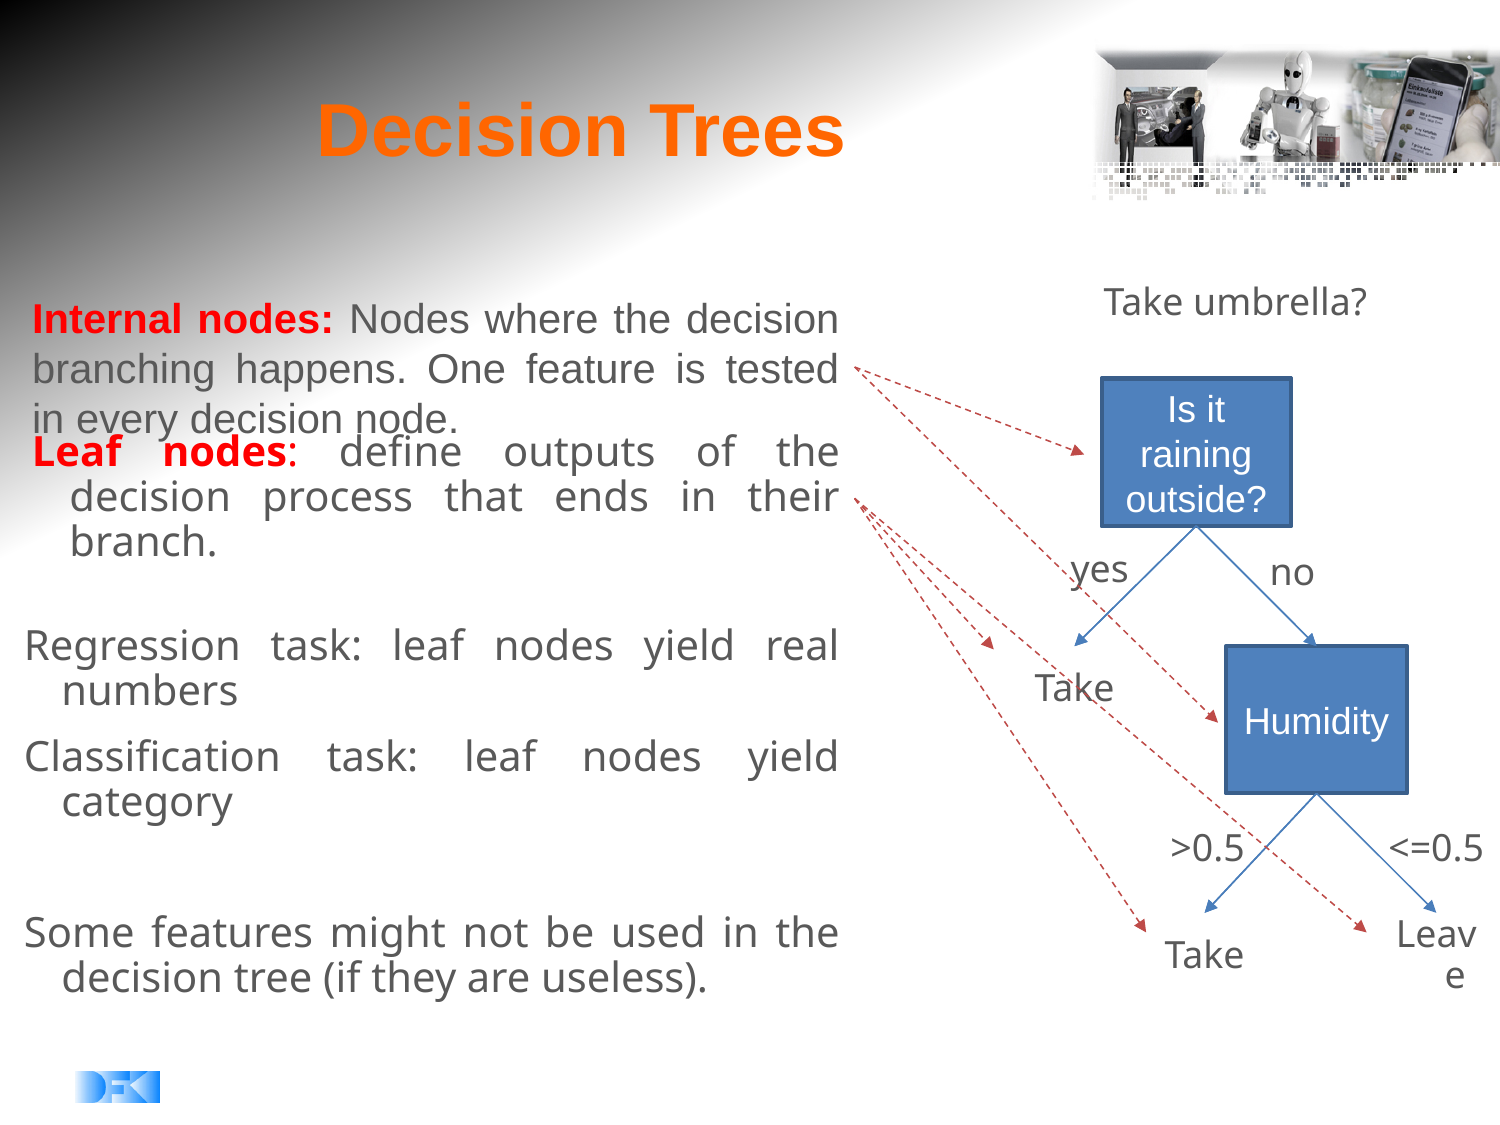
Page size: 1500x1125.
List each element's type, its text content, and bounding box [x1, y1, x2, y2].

text_box Take umbrella? [1088, 270, 1425, 331]
text_box Leave [1371, 912, 1500, 1000]
text_box Take [1139, 941, 1270, 1000]
picture [75, 1071, 160, 1103]
picture [1086, 32, 1500, 202]
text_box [854, 498, 1367, 933]
text_box <=0.5 [1441, 805, 1500, 893]
text_box Is it raining outside? [1223, 376, 1293, 496]
text_box Leaf nodes: define outputs of the decision process that ends in their branch. [17, 422, 849, 574]
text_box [1371, 793, 1437, 913]
text_box Regression task: leaf nodes yield real numbers Classification task: leaf nodes yield category Some features might not be used in the decision tree (if they are useless). [9, 574, 855, 1053]
text_box Humidity [1371, 644, 1409, 791]
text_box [854, 366, 1219, 496]
text_box Internal nodes: Nodes where the decision branching happens. One feature is tested in every decision node. [17, 279, 855, 422]
title Decision Trees [74, 48, 1086, 205]
